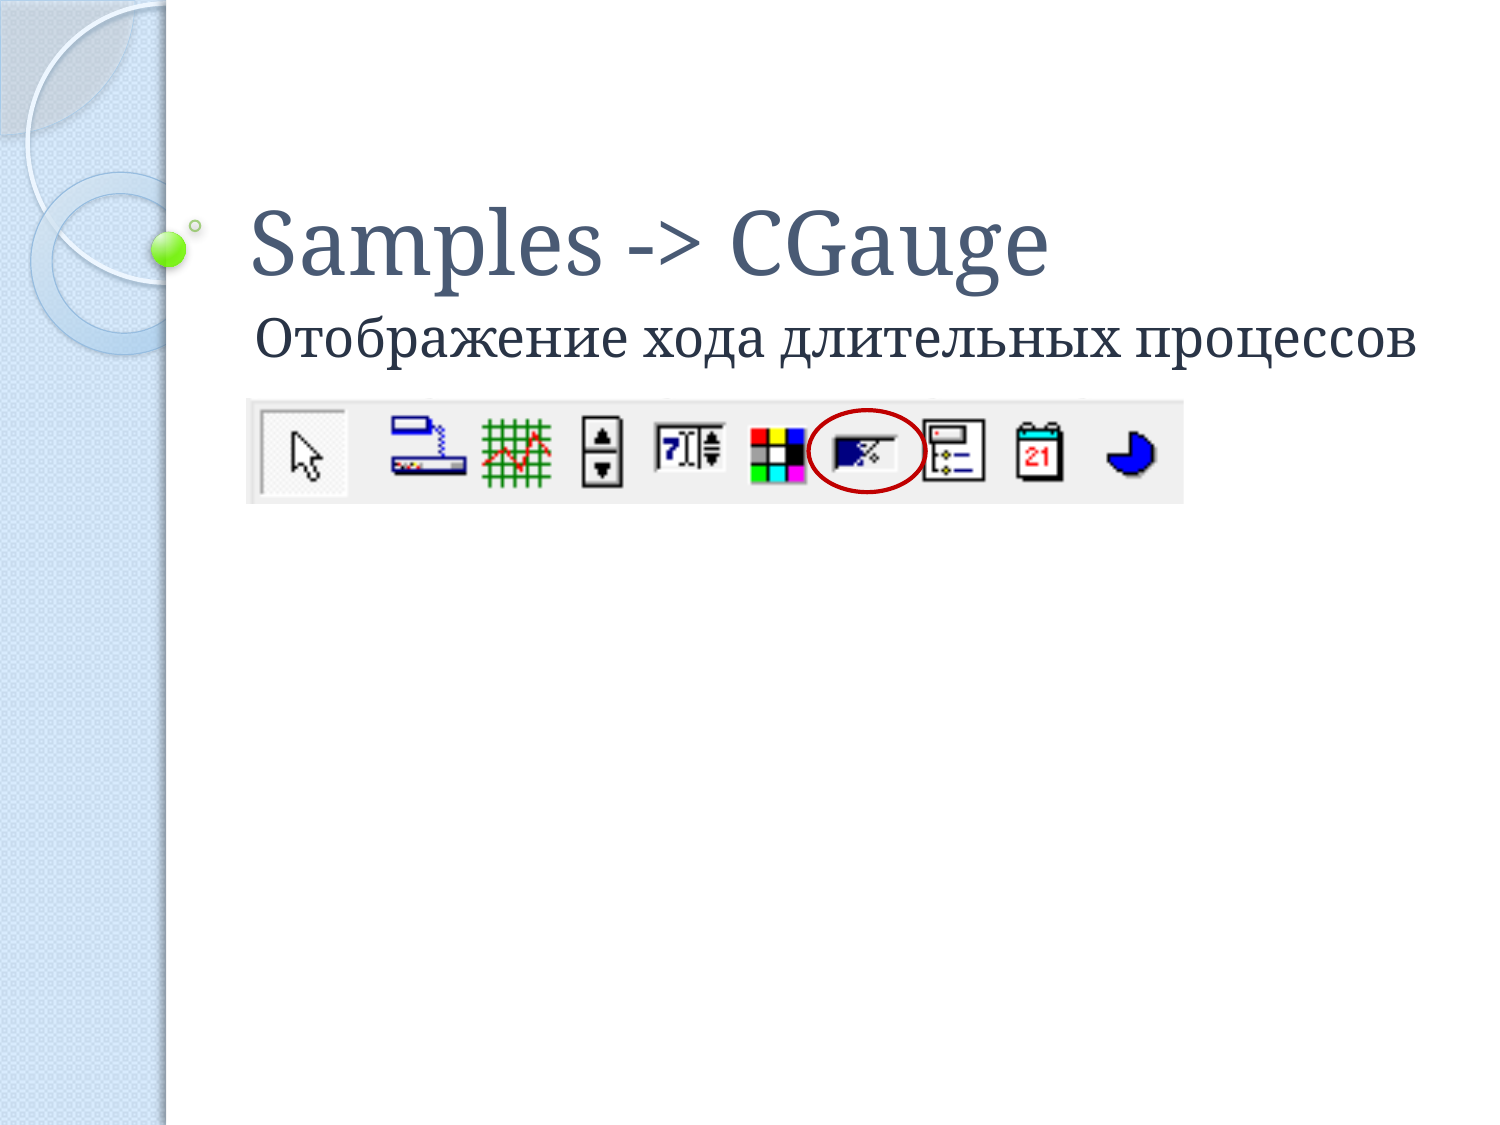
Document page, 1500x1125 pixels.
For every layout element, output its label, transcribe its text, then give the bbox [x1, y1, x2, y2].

subtitle Отображение хода длительных процессов [234, 303, 1450, 434]
picture [245, 398, 1184, 505]
title Samples -> CGauge [234, 59, 1450, 301]
